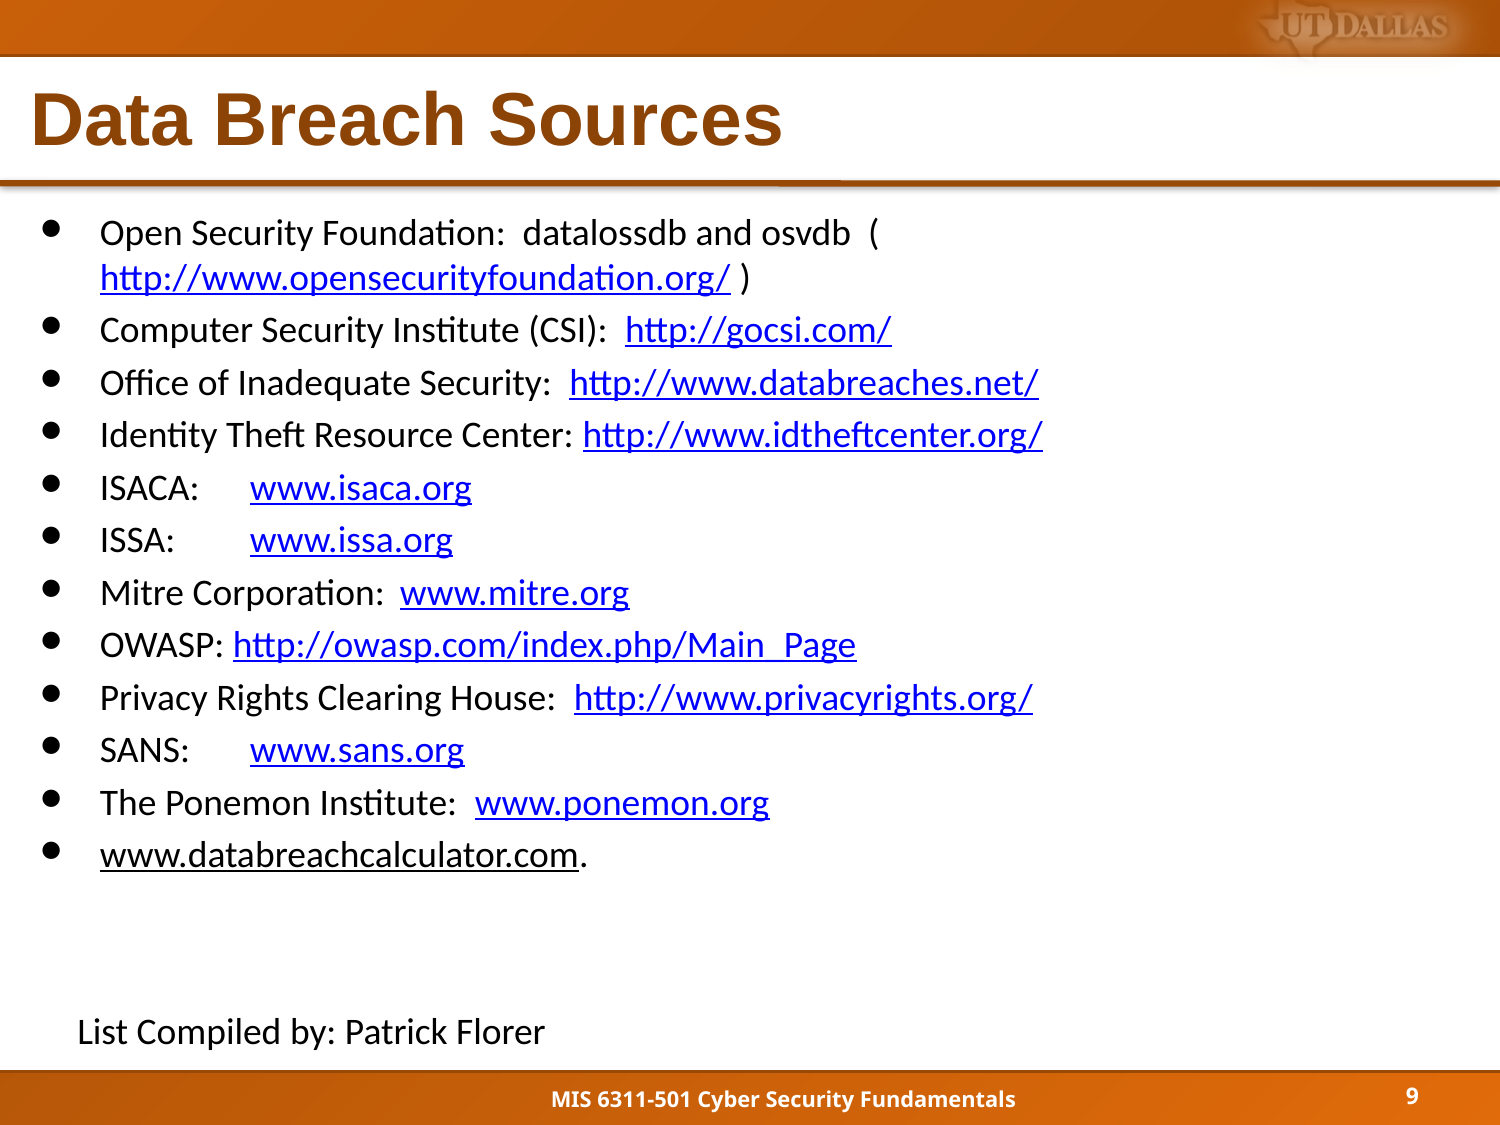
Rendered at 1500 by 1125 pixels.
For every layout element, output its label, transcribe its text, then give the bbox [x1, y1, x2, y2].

title Data Breach Sources [0, 64, 1500, 178]
slide_number 9 [1350, 1076, 1475, 1120]
picture [1218, 0, 1500, 64]
list Open Security Foundation: datalossdb and osvdb (http://www.opensecurityfoundation.org/ ) Computer Security Institute (CSI): http://gocsi.com/ Office of Inadequate Security: http://www.databreaches.net/ Identity Theft Resource Center: http://www.idtheftcenter.org/ ISACA: www.isaca.org ISSA: www.issa.org Mitre Corporation: www.mitre.org OWASP: http://owasp.com/index.php/Main_Page Privacy Rights Clearing House: http://www.privacyrights.org/ SANS: www.sans.org The Ponemon Institute: www.ponemon.org www.databreachcalculator.com. [24, 199, 1500, 1077]
text_box List Compiled by: Patrick Florer [62, 999, 1388, 1060]
